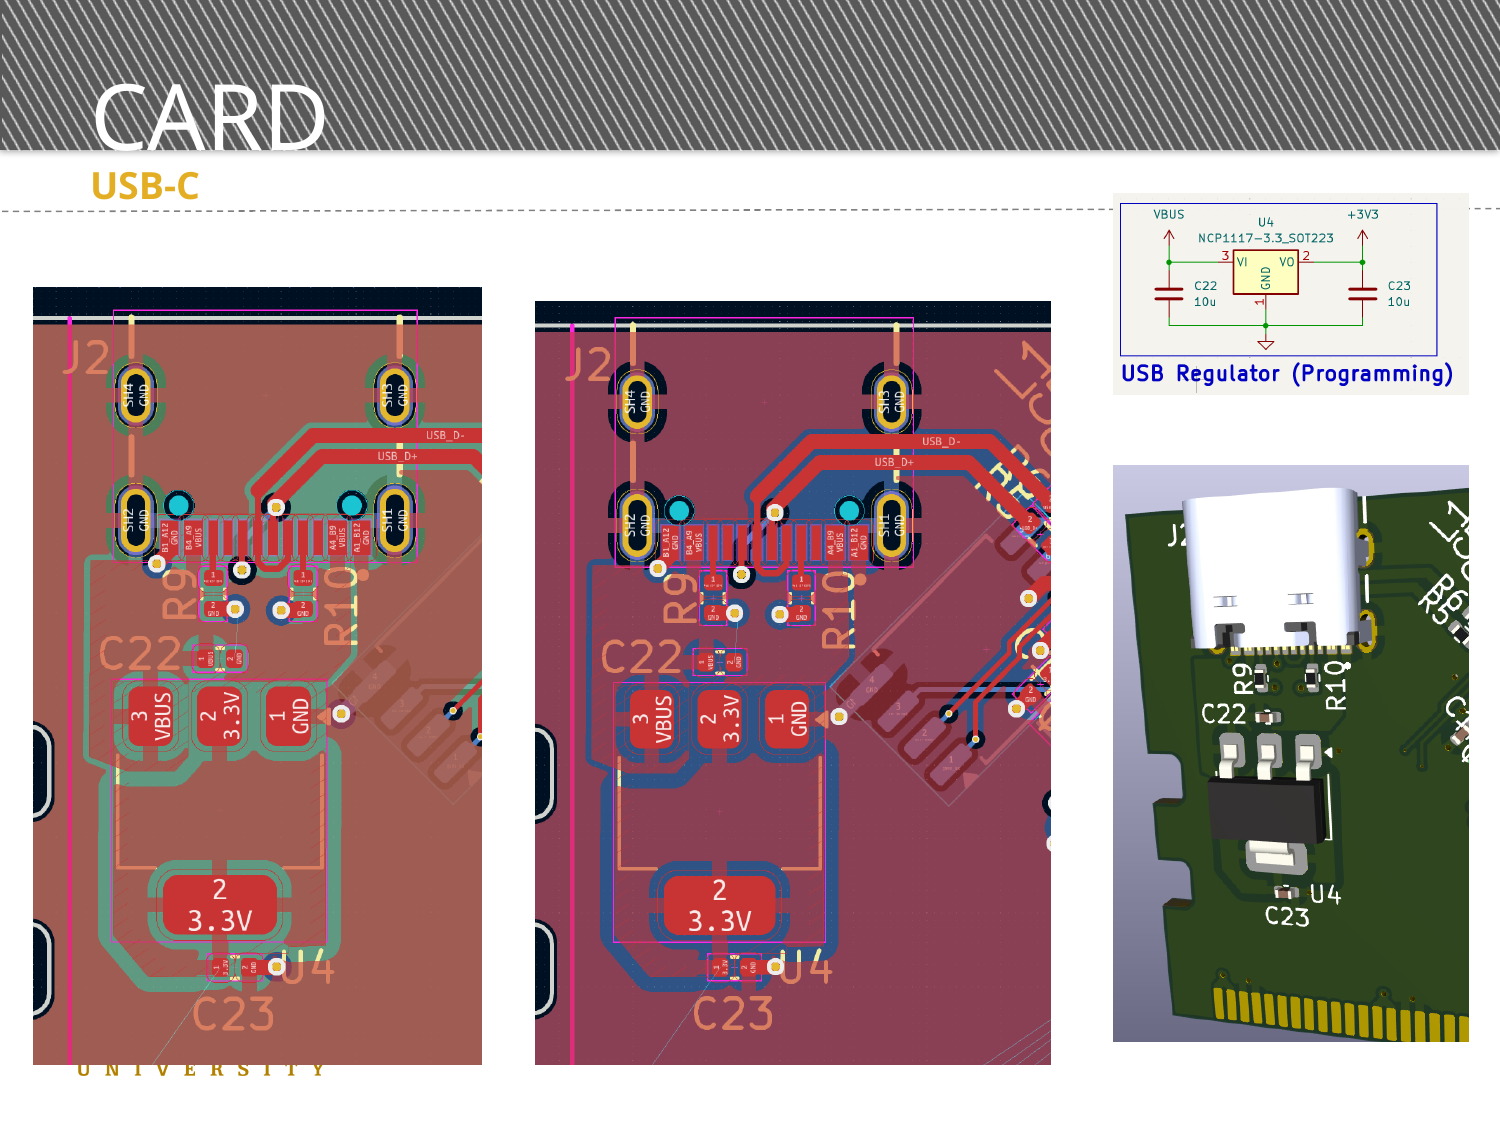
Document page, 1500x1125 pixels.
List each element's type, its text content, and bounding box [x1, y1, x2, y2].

picture [1113, 465, 1470, 1043]
picture [535, 300, 1051, 1066]
list USB-C [75, 154, 1425, 228]
title Card [75, 51, 1427, 175]
picture [33, 287, 482, 1076]
picture [1113, 193, 1469, 395]
